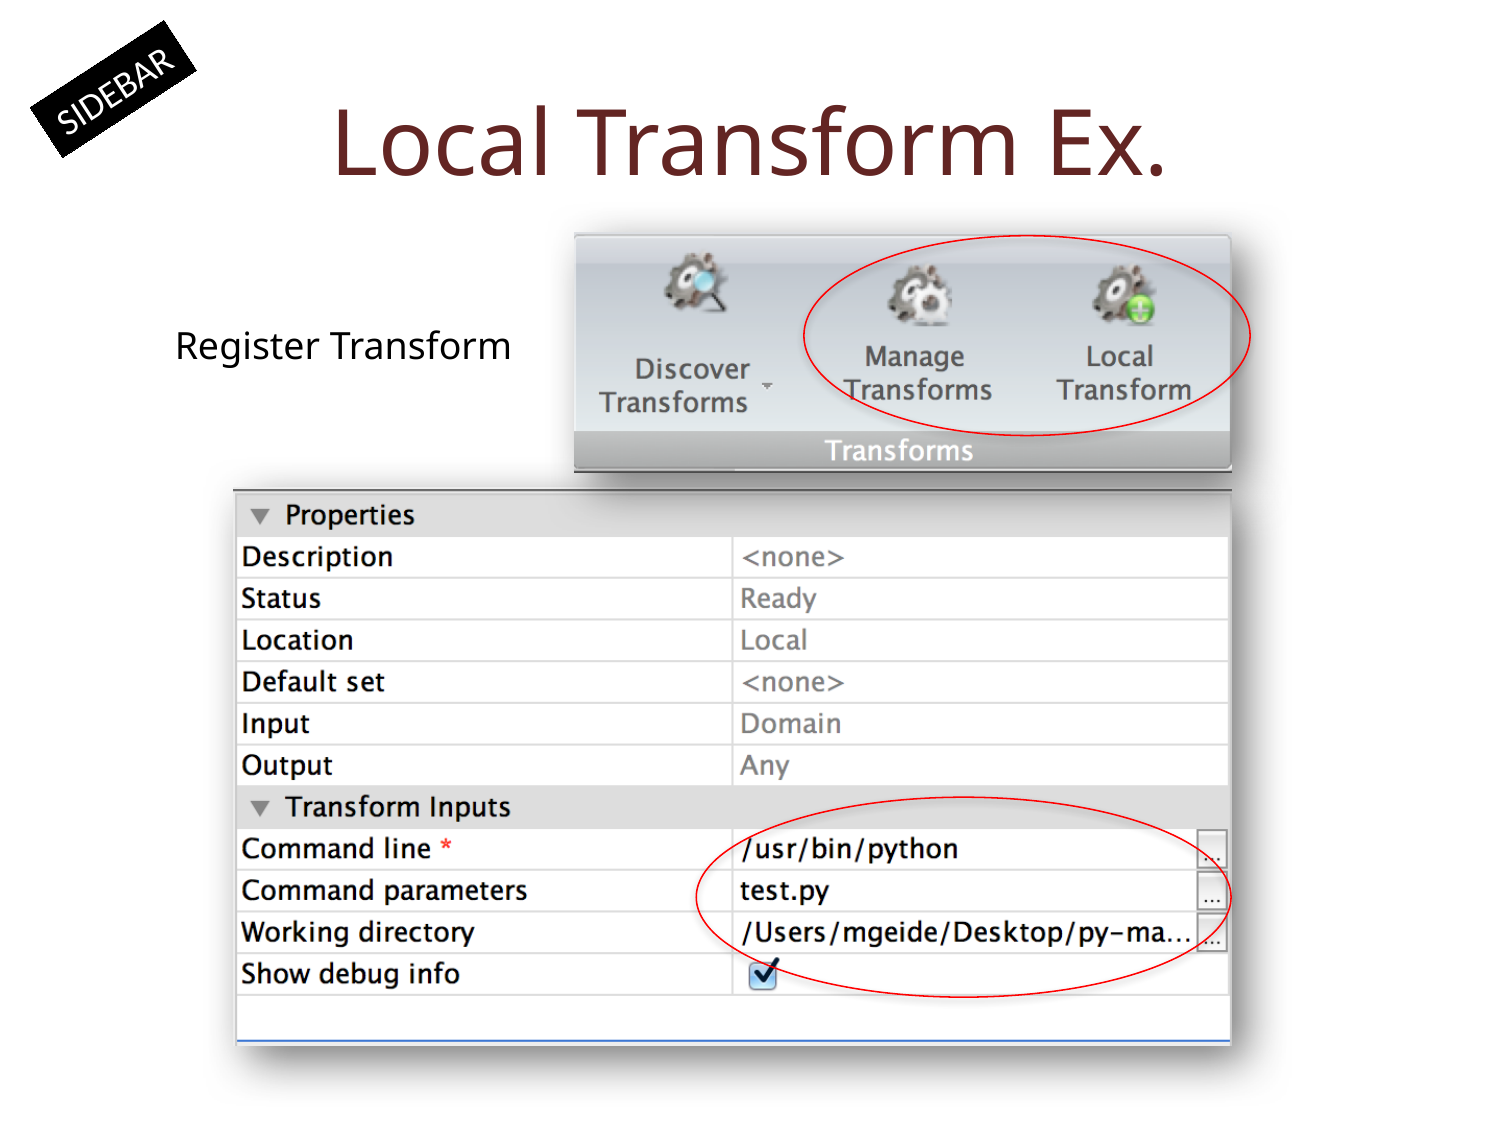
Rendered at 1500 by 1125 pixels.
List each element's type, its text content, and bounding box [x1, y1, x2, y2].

text_box SIDEBAR [30, 20, 197, 158]
title Local Transform Ex. [75, 45, 1425, 233]
picture [574, 232, 1232, 473]
text_box [1235, 298, 1251, 373]
text_box Register Transform [160, 314, 528, 375]
picture [232, 487, 1232, 1047]
